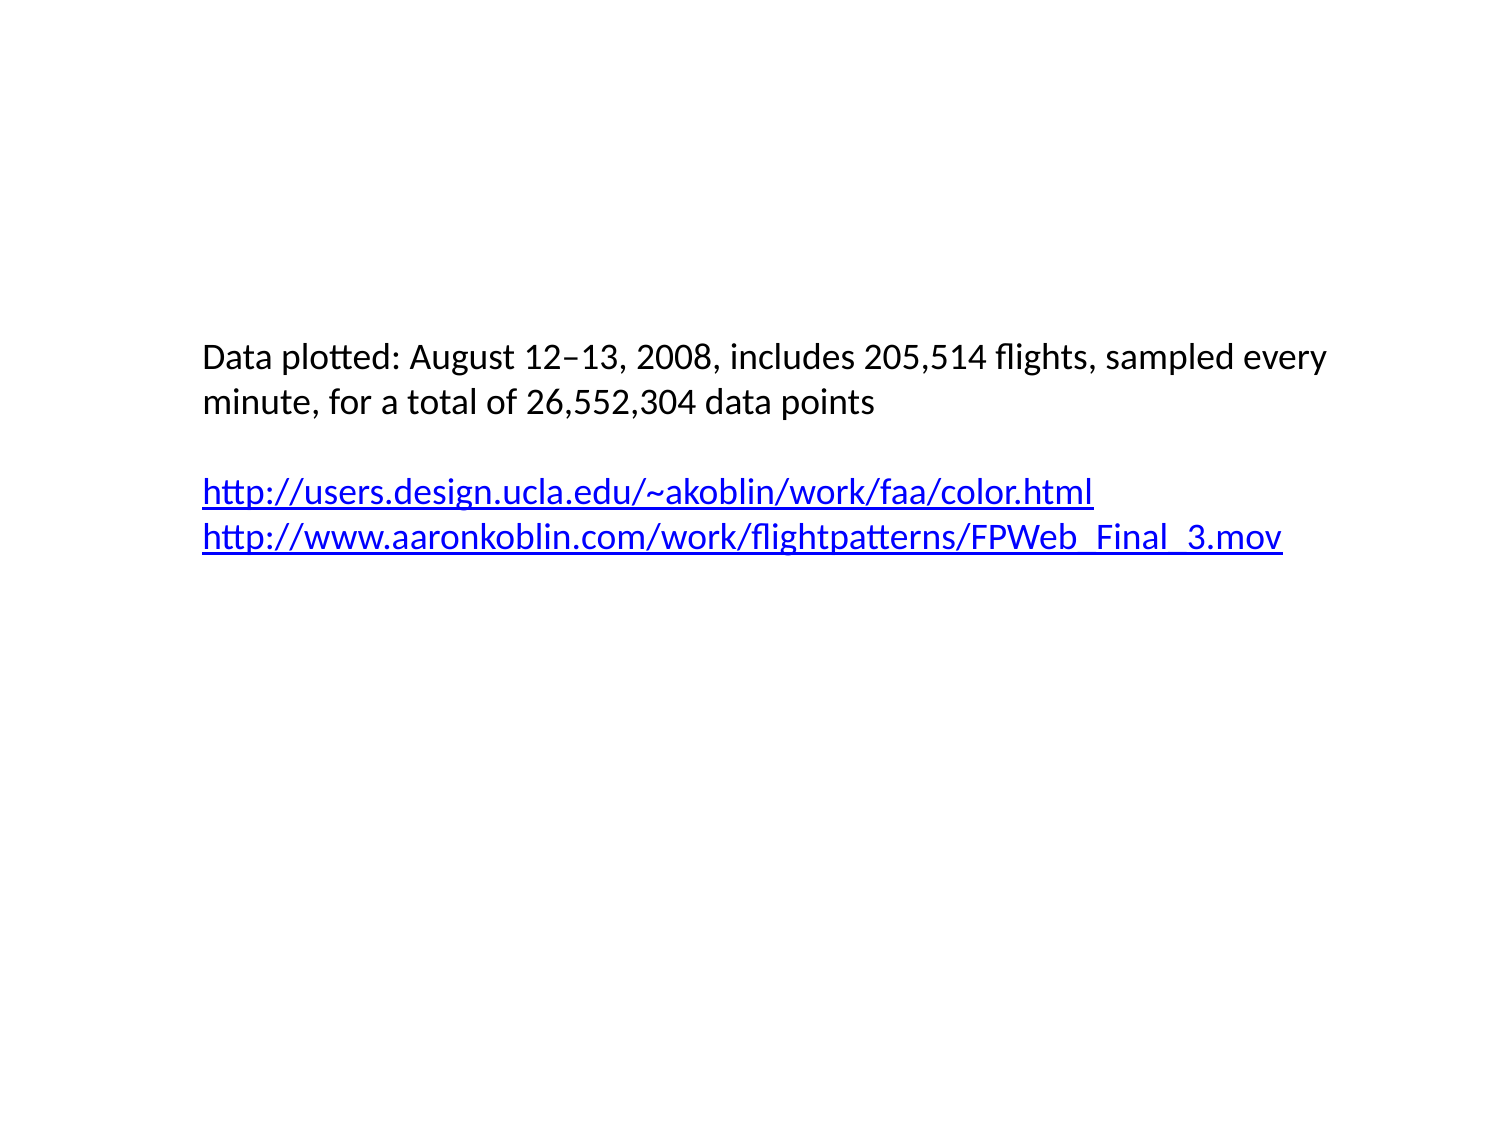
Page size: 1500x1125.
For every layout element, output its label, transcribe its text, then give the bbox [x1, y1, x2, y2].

text_box Data plotted: August 12–13, 2008, includes 205,514 flights, sampled every minute, for a total of 26,552,304 data points http://users.design.ucla.edu/~akoblin/work/faa/color.html http://www.aaronkoblin.com/work/flightpatterns/FPWeb_Final_3.mov [187, 324, 1363, 565]
